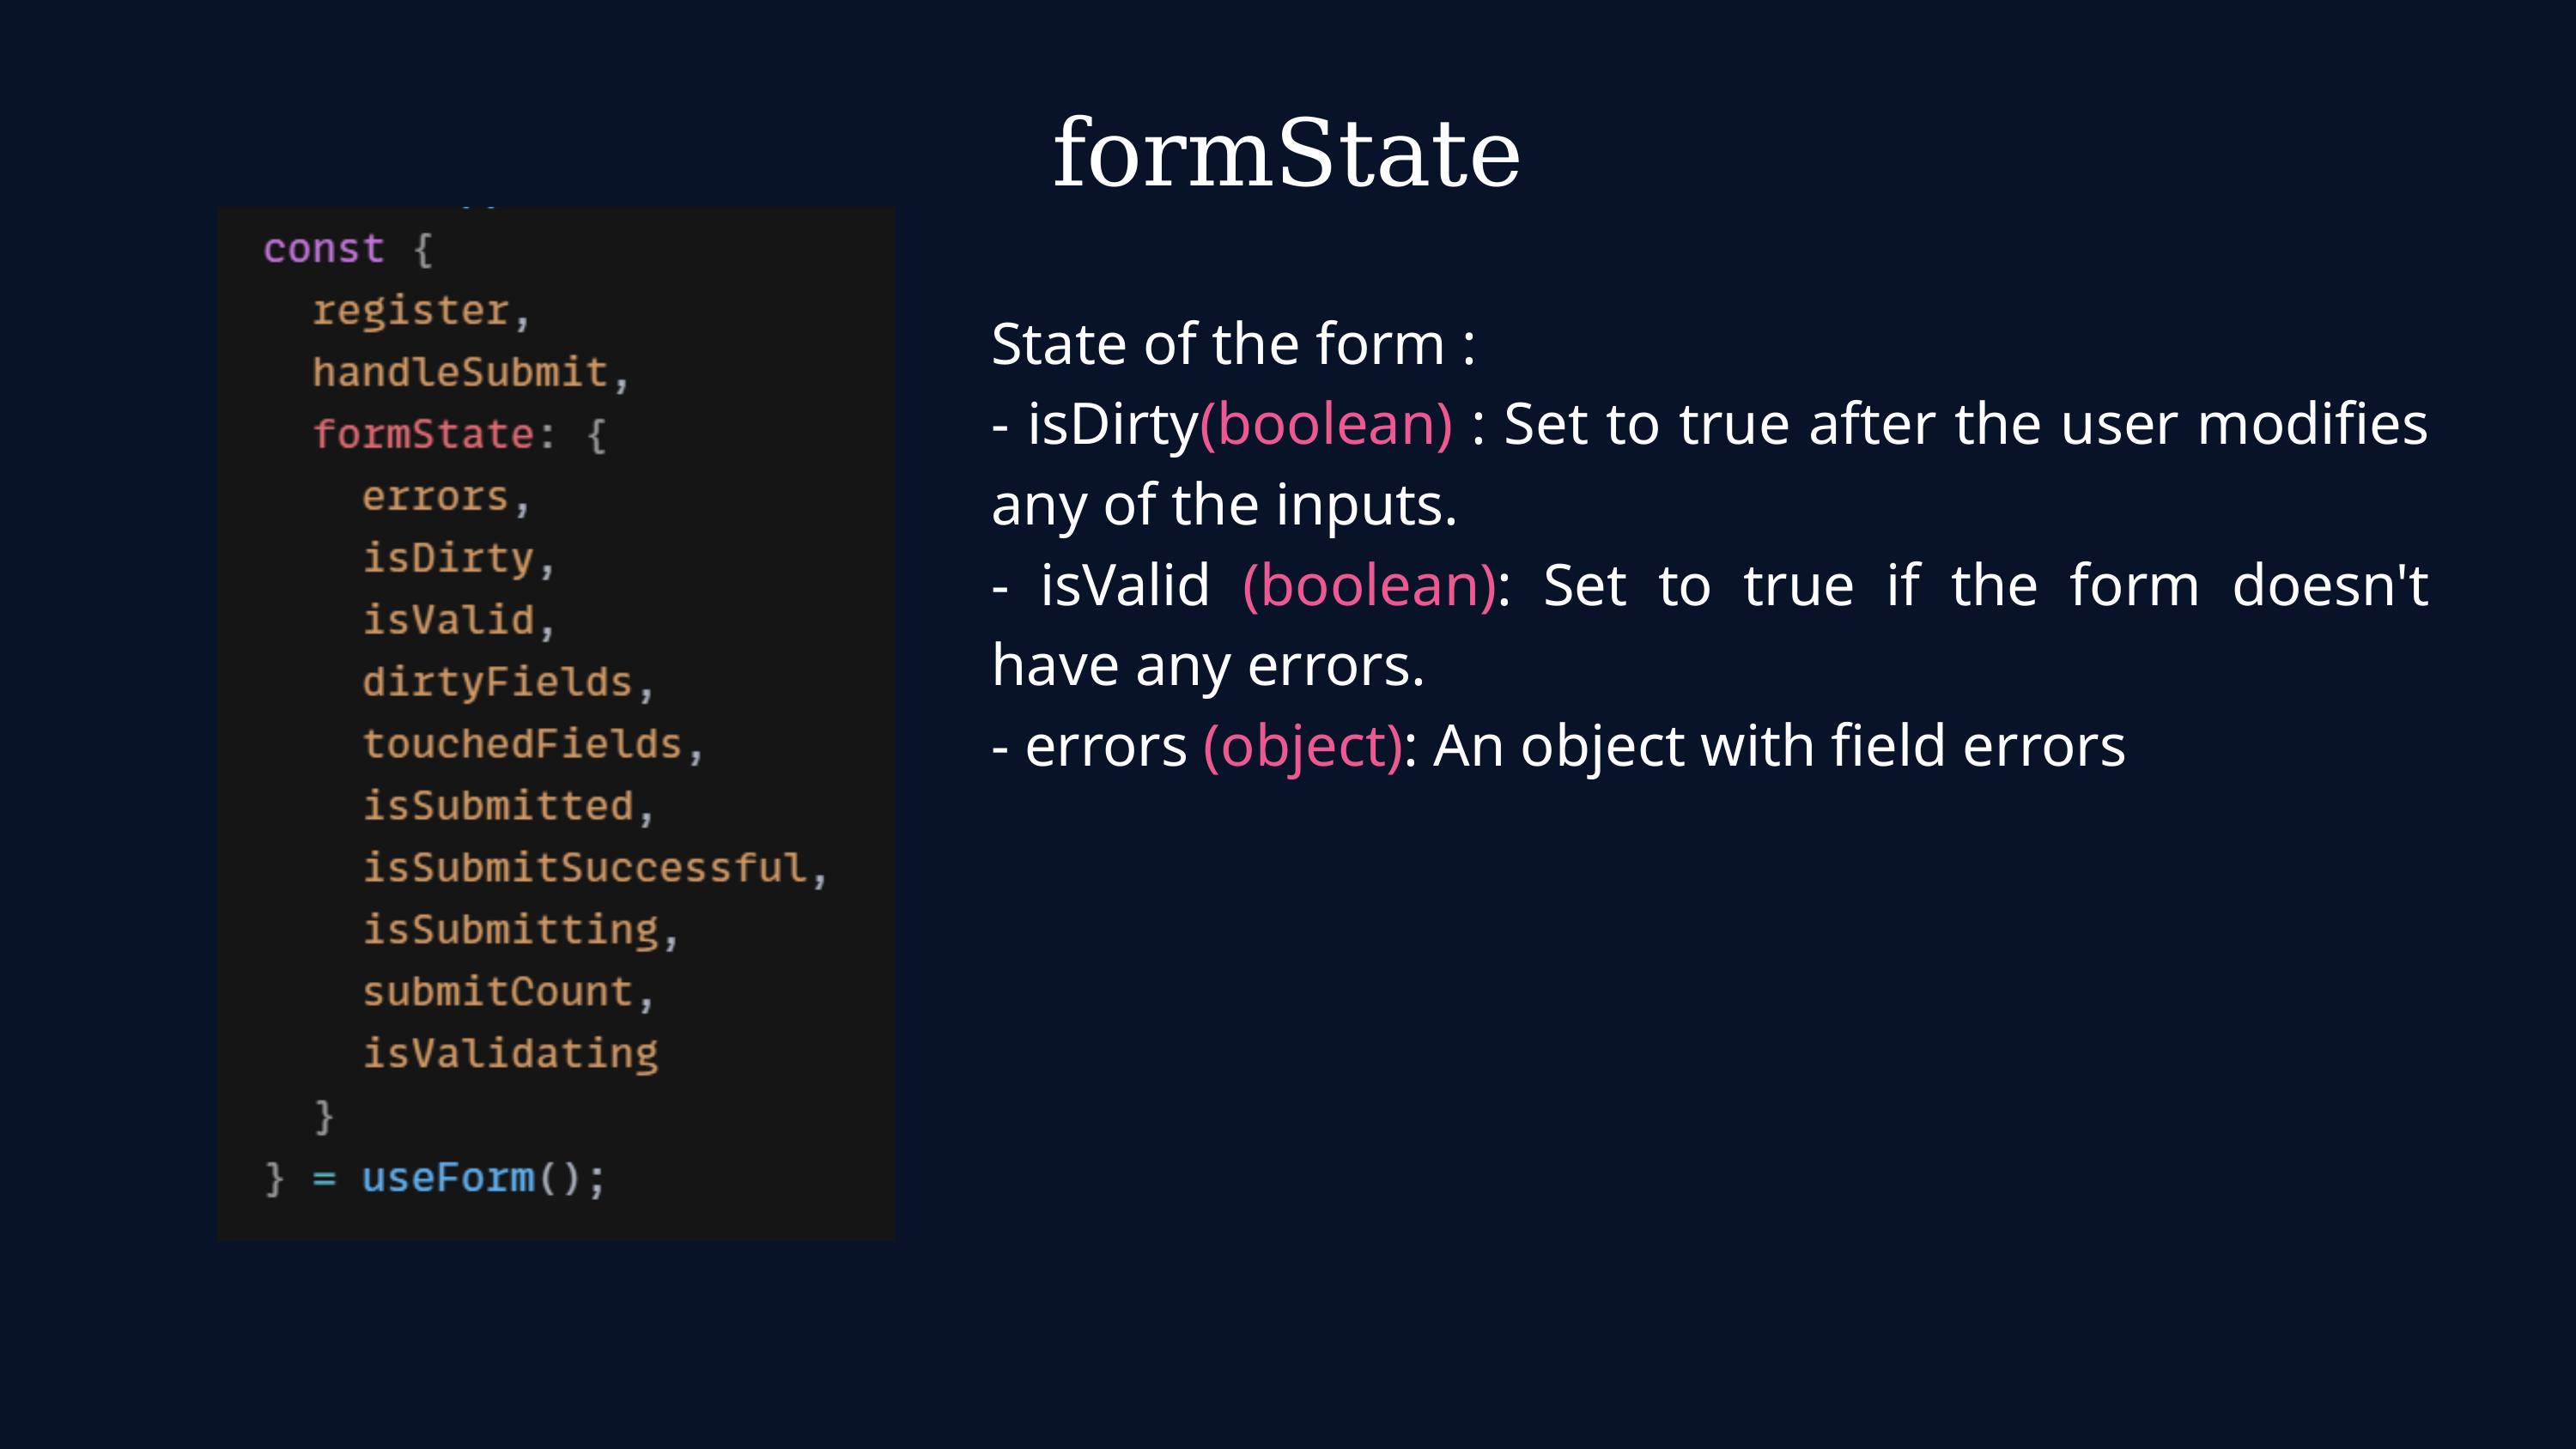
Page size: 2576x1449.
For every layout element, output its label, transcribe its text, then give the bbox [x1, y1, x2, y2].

text_box formState [727, 74, 1849, 205]
picture [217, 207, 896, 1241]
text_box State of the form : - isDirty(boolean) : Set to true after the user modifies any of the inputs. - isValid (boolean): Set to true if the form doesn't have any errors. - errors (object): An object with field errors [991, 295, 2432, 858]
